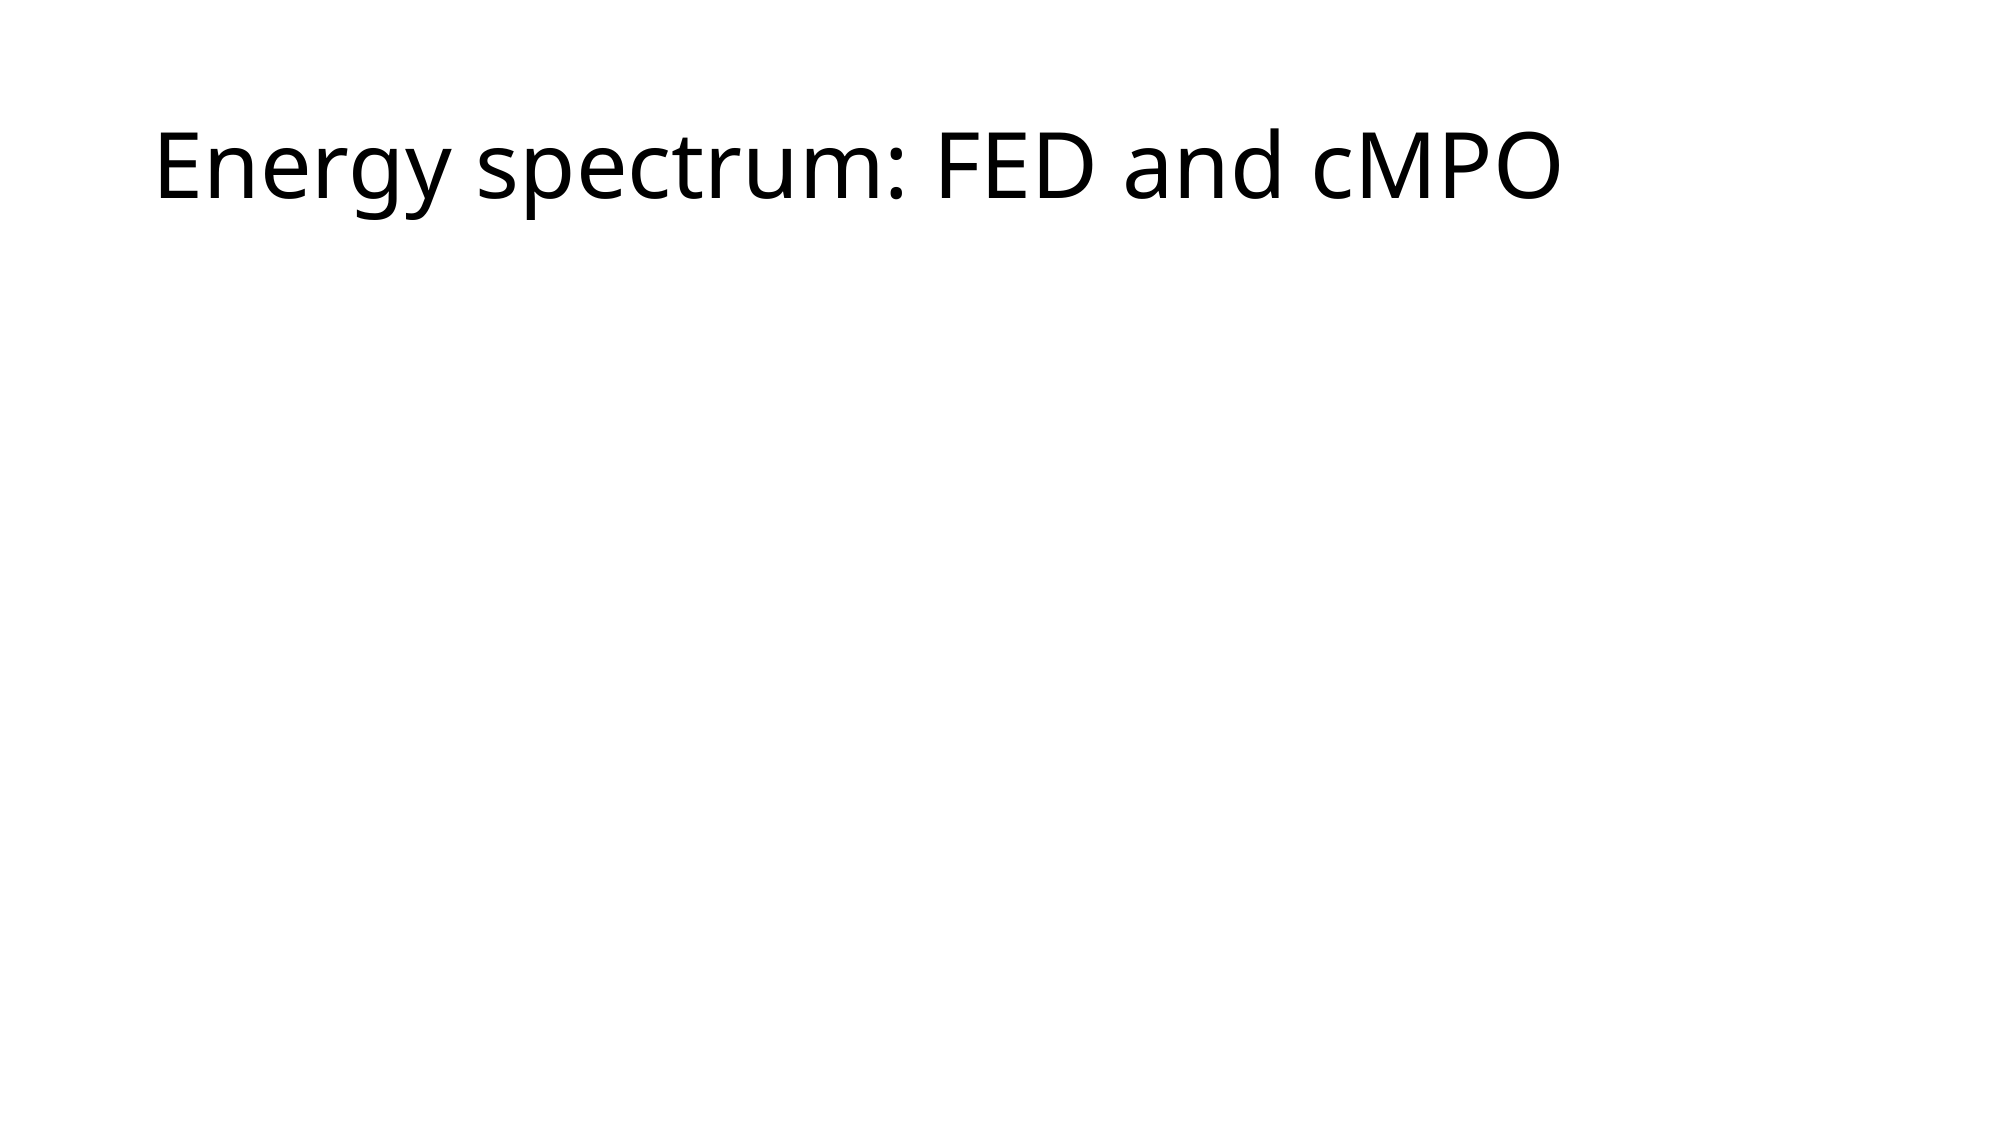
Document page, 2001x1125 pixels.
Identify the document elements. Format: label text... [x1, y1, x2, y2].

title Energy spectrum: FED and cMPO [137, 59, 1863, 278]
